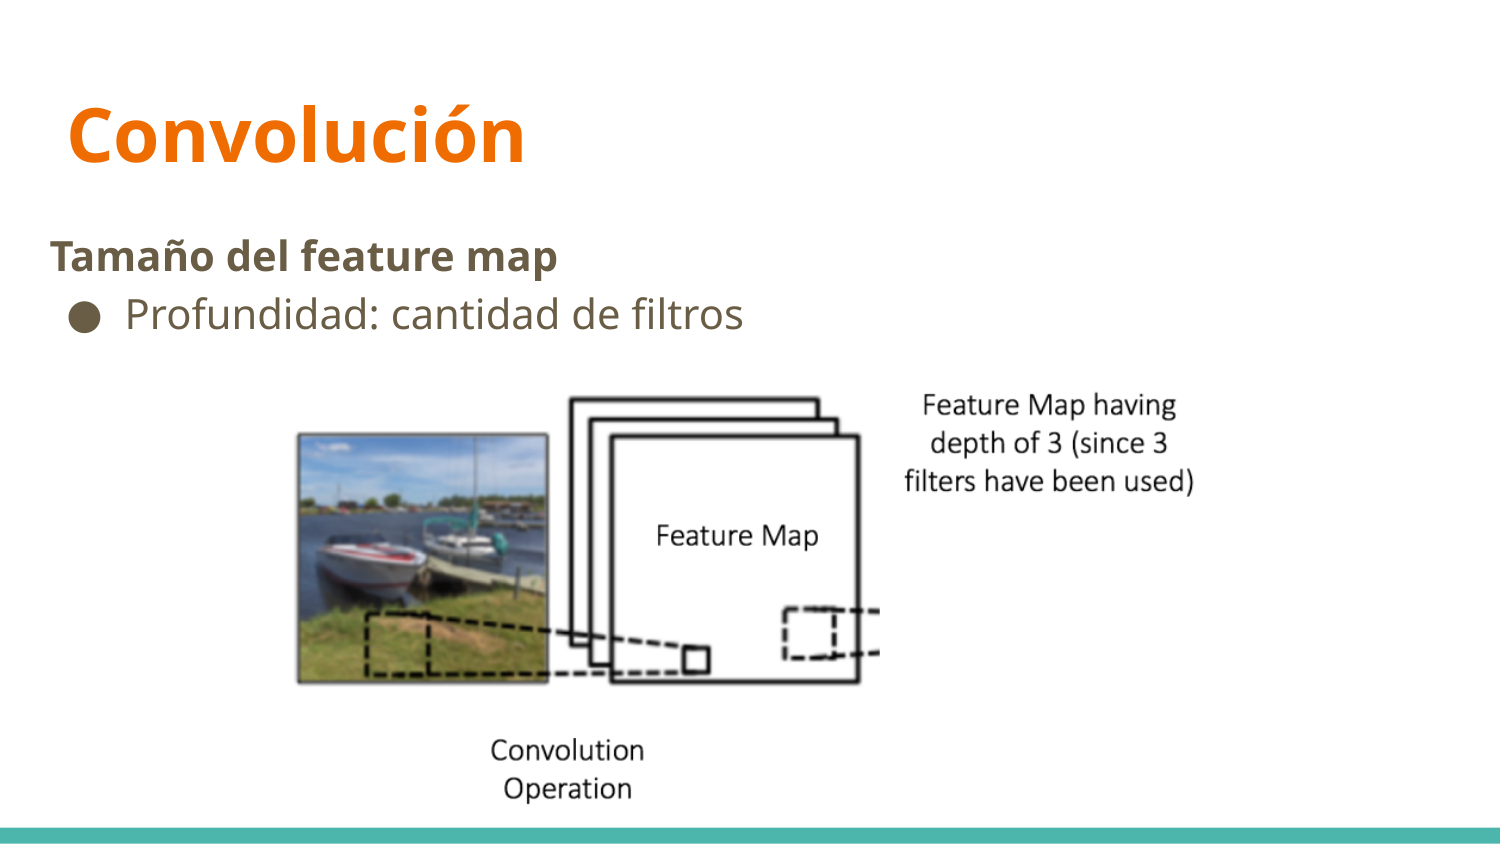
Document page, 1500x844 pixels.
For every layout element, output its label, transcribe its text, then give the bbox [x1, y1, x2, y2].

list Tamaño del feature map Profundidad: cantidad de filtros [34, 207, 1449, 801]
title Convolución [51, 72, 1449, 189]
picture [272, 343, 1228, 823]
